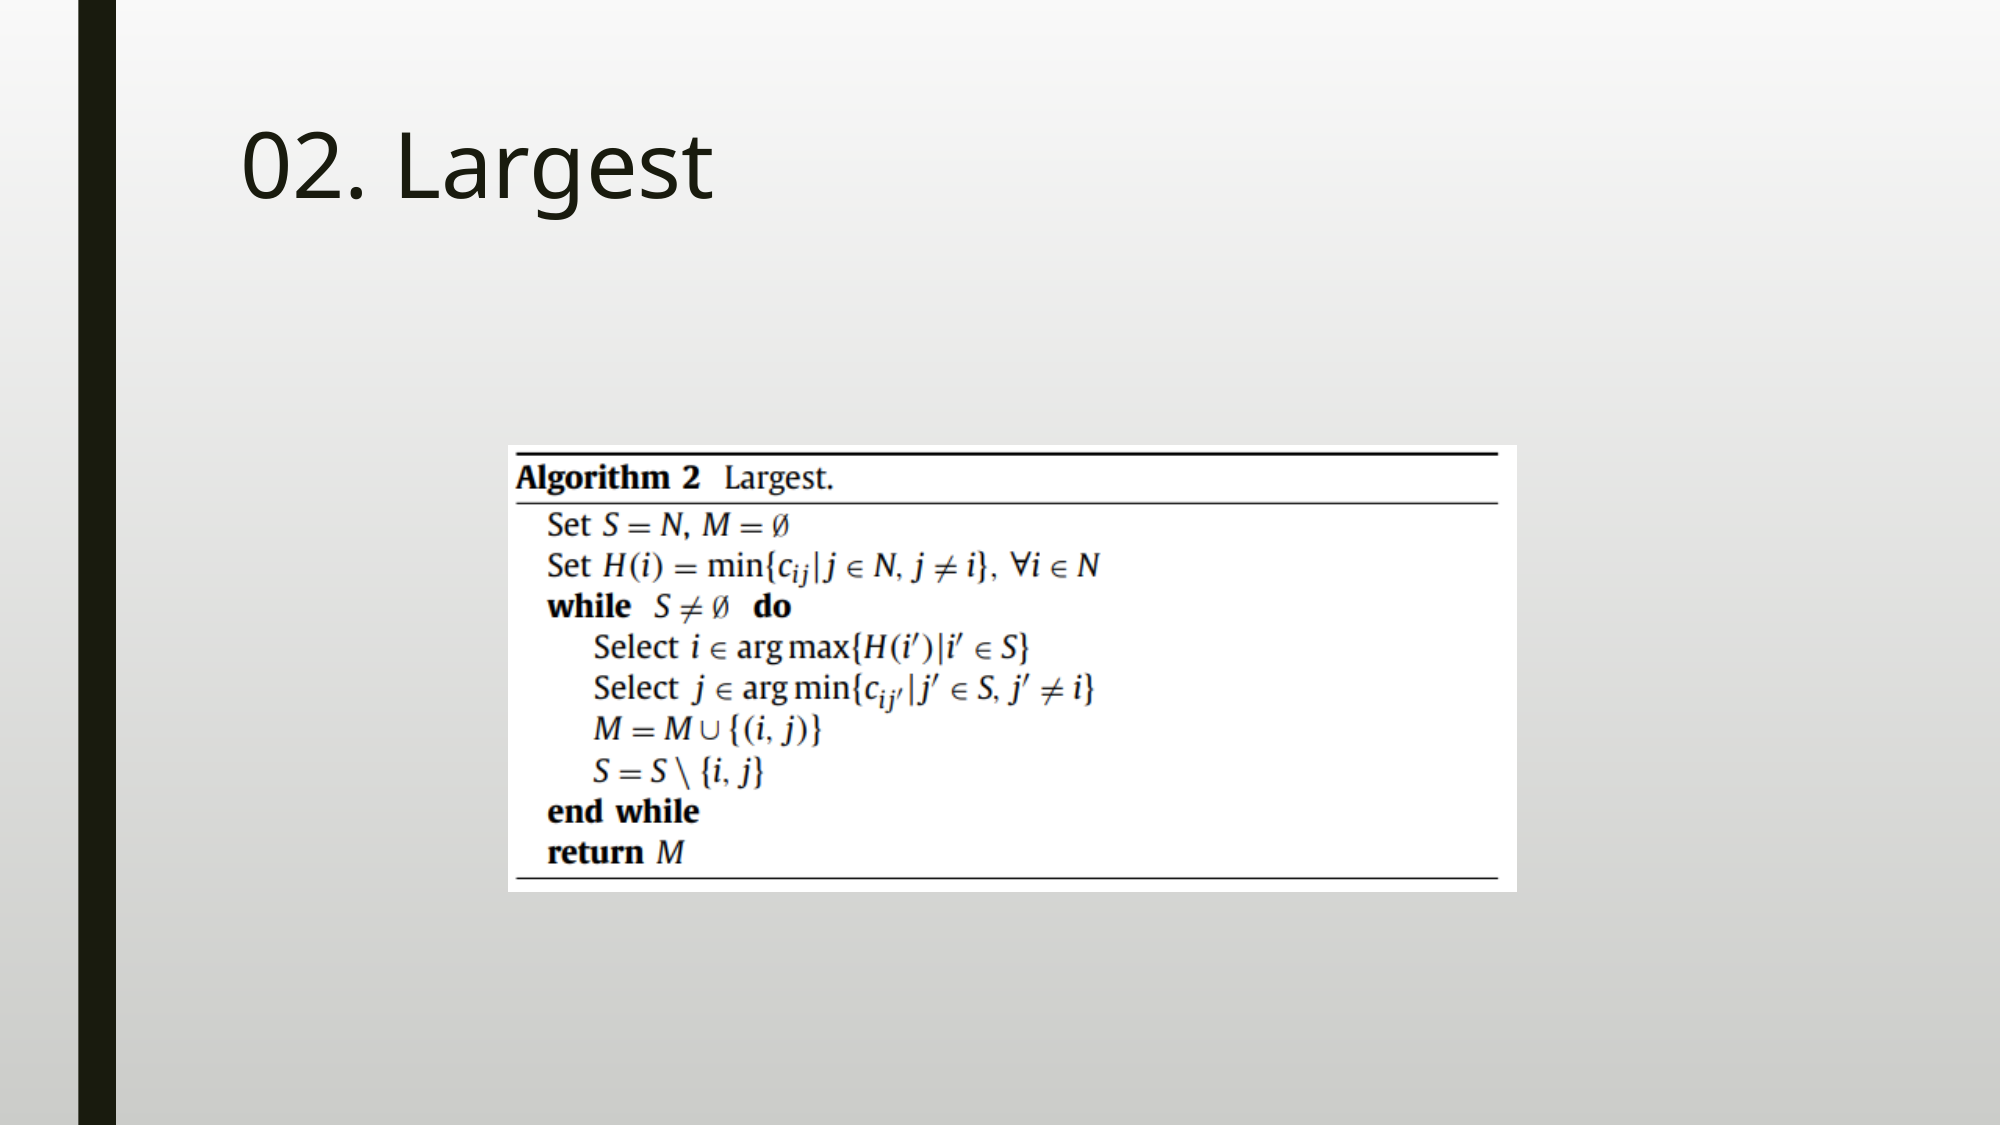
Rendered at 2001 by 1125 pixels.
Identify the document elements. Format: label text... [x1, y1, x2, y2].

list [508, 445, 1517, 892]
title 02. Largest [225, 112, 1800, 357]
